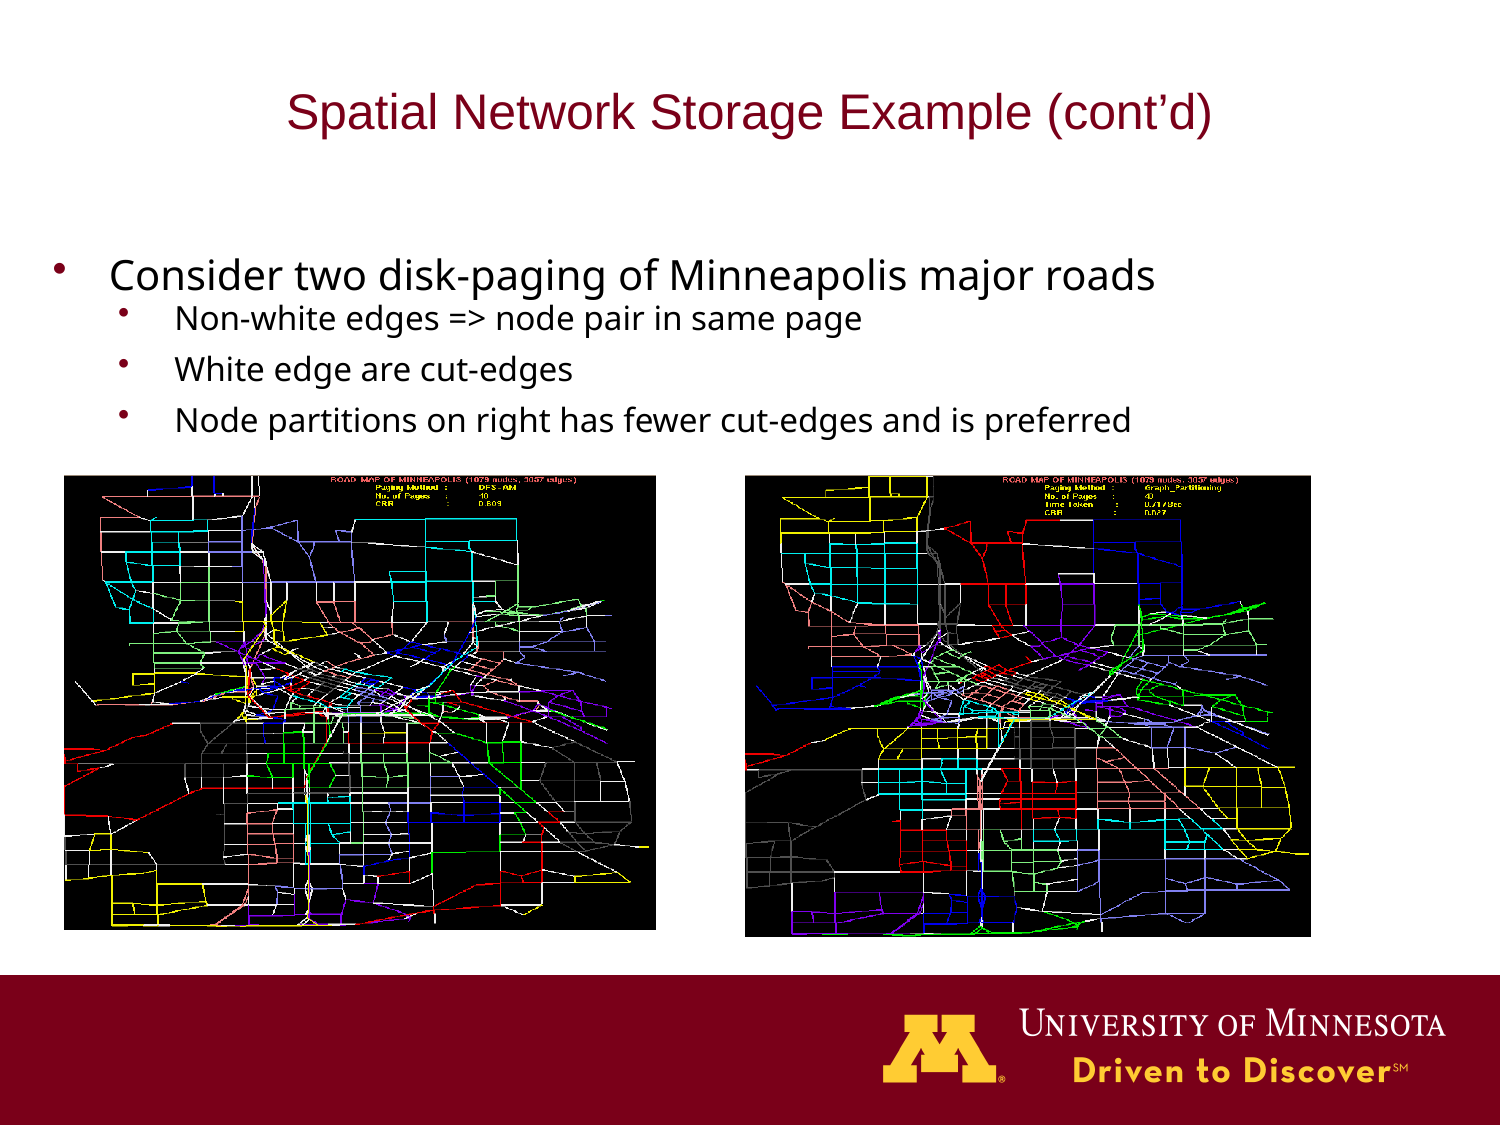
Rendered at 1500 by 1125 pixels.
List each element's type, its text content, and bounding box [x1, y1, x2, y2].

title Spatial Network Storage Example (cont’d) [112, 45, 1388, 174]
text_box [64, 475, 1311, 937]
picture [0, 975, 1500, 1125]
list Consider two disk-paging of Minneapolis major roads Non-white edges => node pair in same page White edge are cut-edges Node partitions on right has fewer cut-edges and is preferred [37, 250, 1450, 925]
